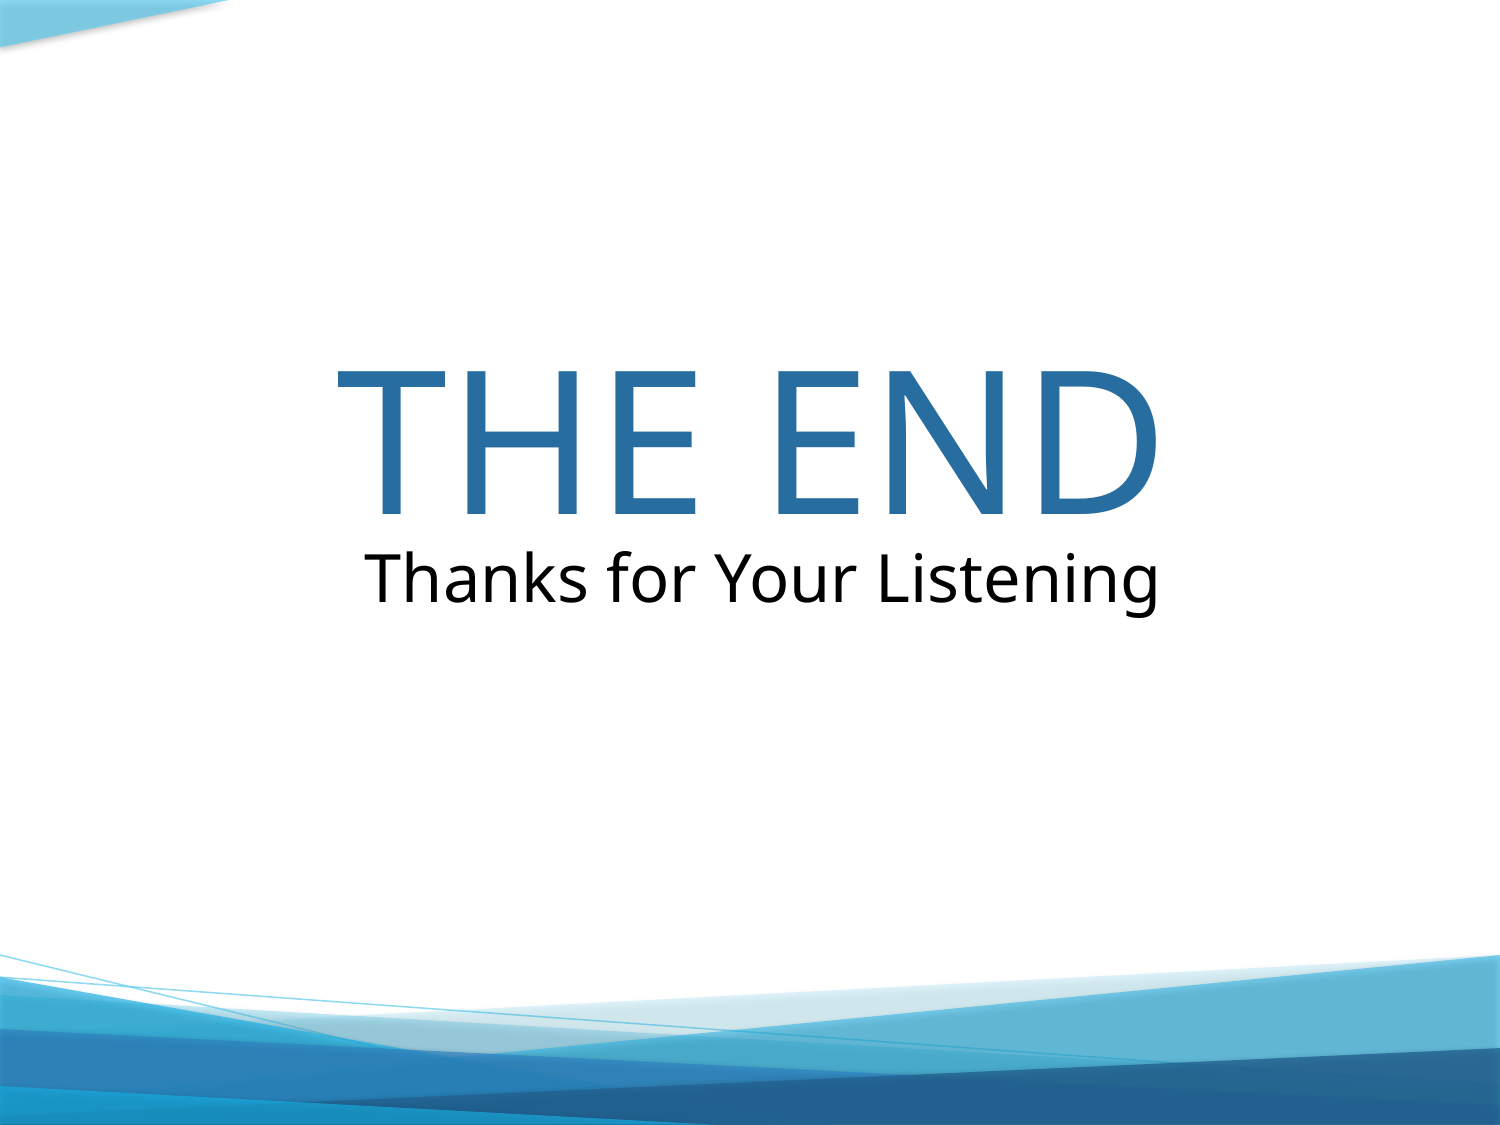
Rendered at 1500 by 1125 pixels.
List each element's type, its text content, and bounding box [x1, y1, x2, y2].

text_box Thanks for Your Listening [350, 528, 1178, 624]
text_box THE END [322, 306, 1184, 562]
